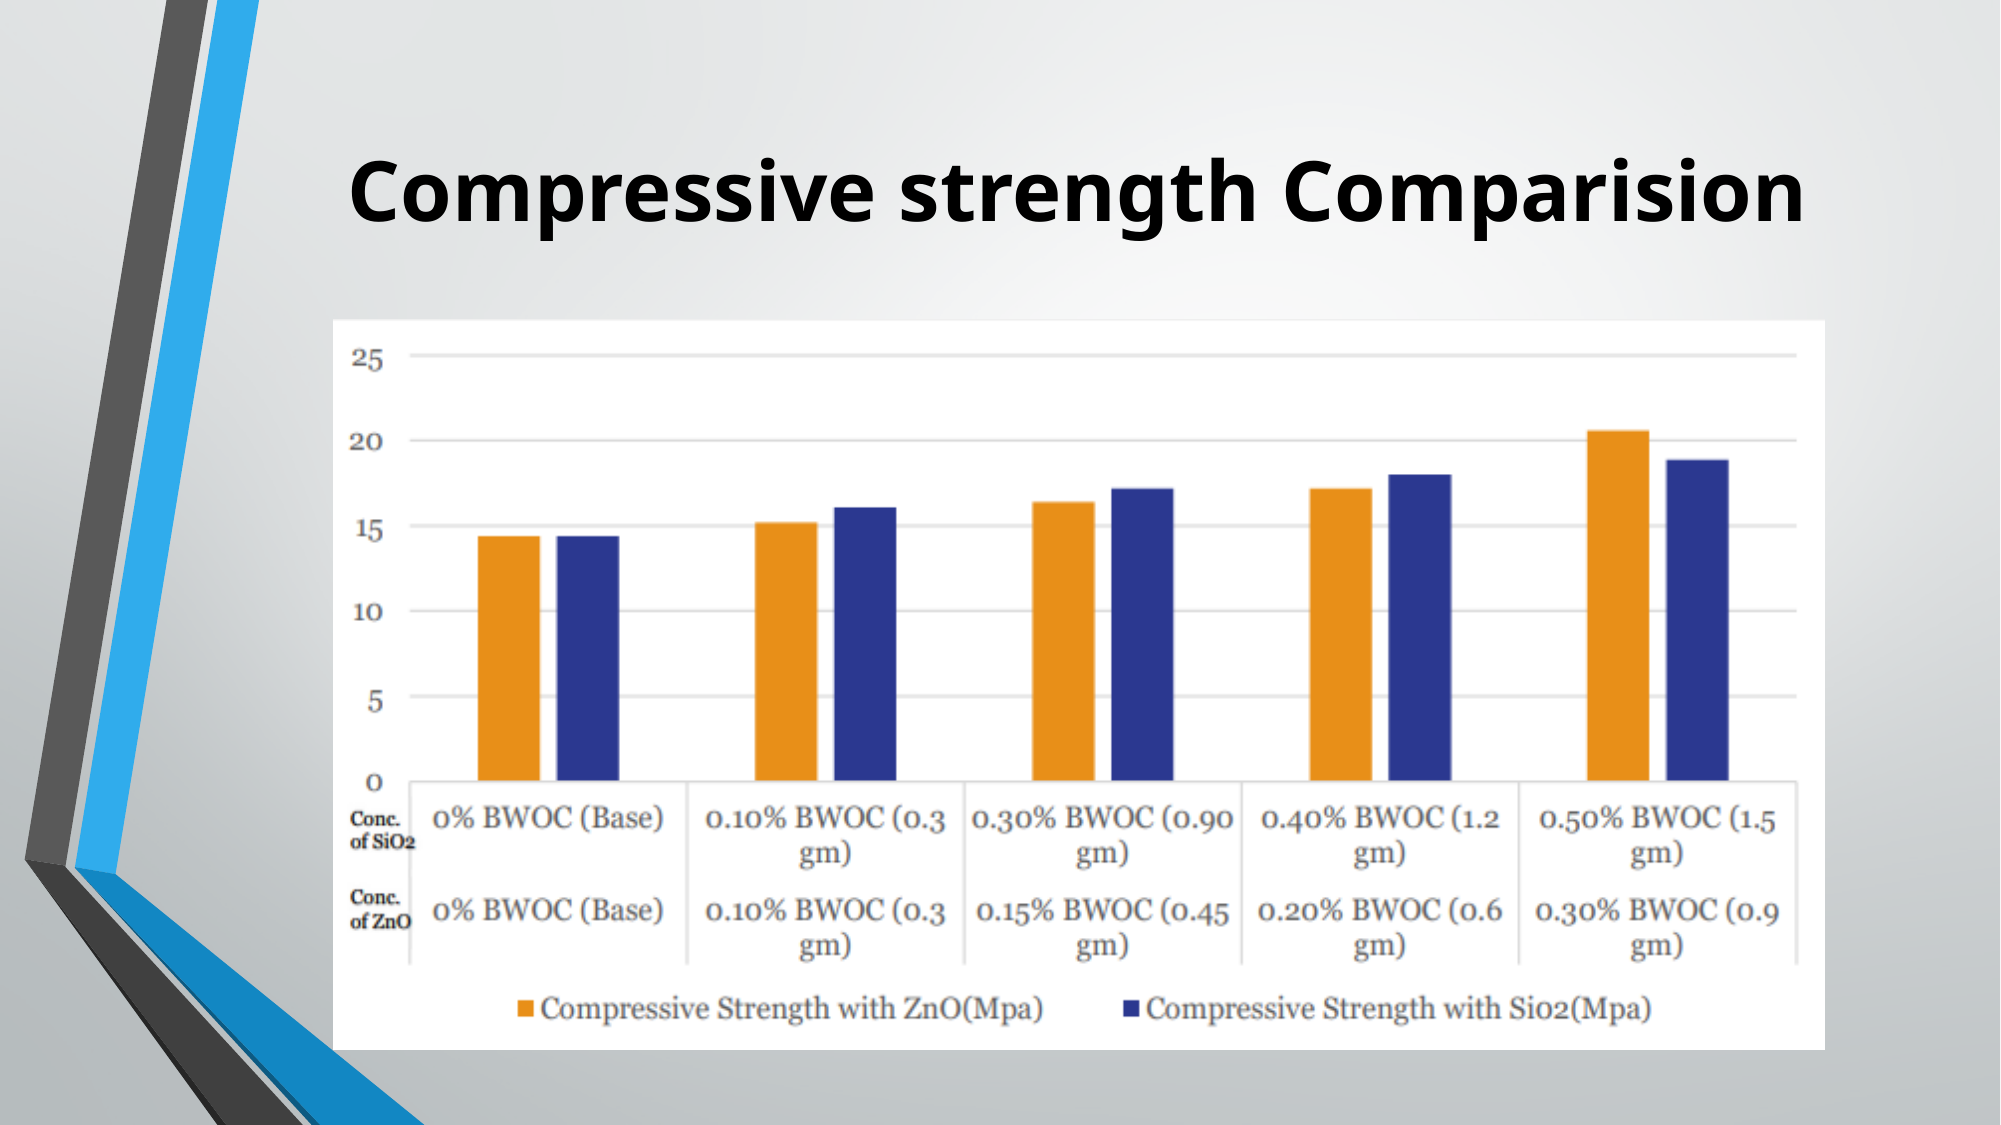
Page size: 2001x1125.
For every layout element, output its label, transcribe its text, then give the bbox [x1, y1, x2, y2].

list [332, 319, 1826, 1050]
title Compressive strength Comparision [256, 44, 1900, 332]
